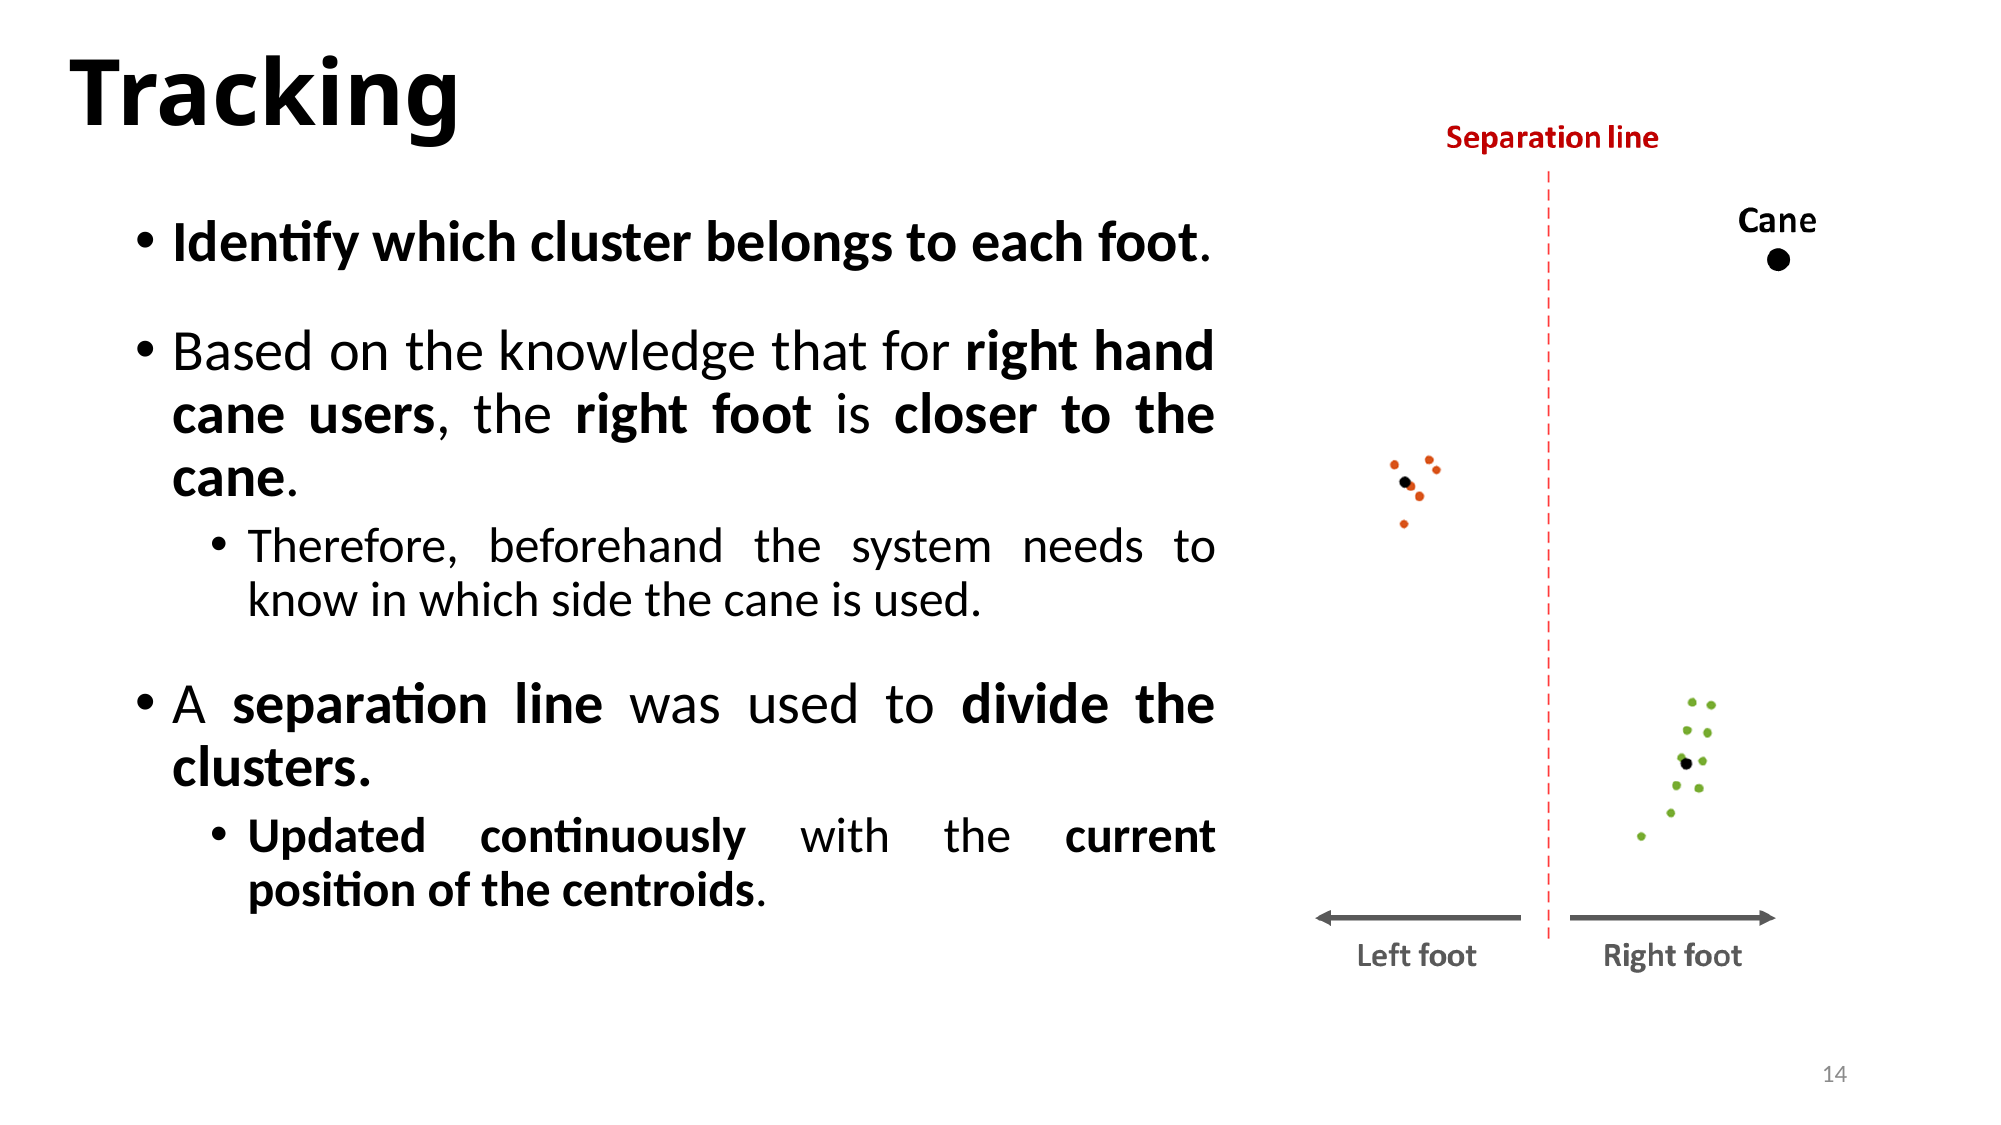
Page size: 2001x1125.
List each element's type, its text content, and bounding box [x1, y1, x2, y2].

title Tracking [53, 0, 1779, 205]
picture [1297, 104, 1845, 996]
list Identify which cluster belongs to each foot. Based on the knowledge that for right hand cane users, the right foot is closer to the cane. Therefore, beforehand the system needs to know in which side the cane is used. A separation line was used to divide the clusters. Updated continuously with the current position of the centroids. [119, 204, 1232, 1048]
slide_number 14 [1412, 1042, 1863, 1103]
